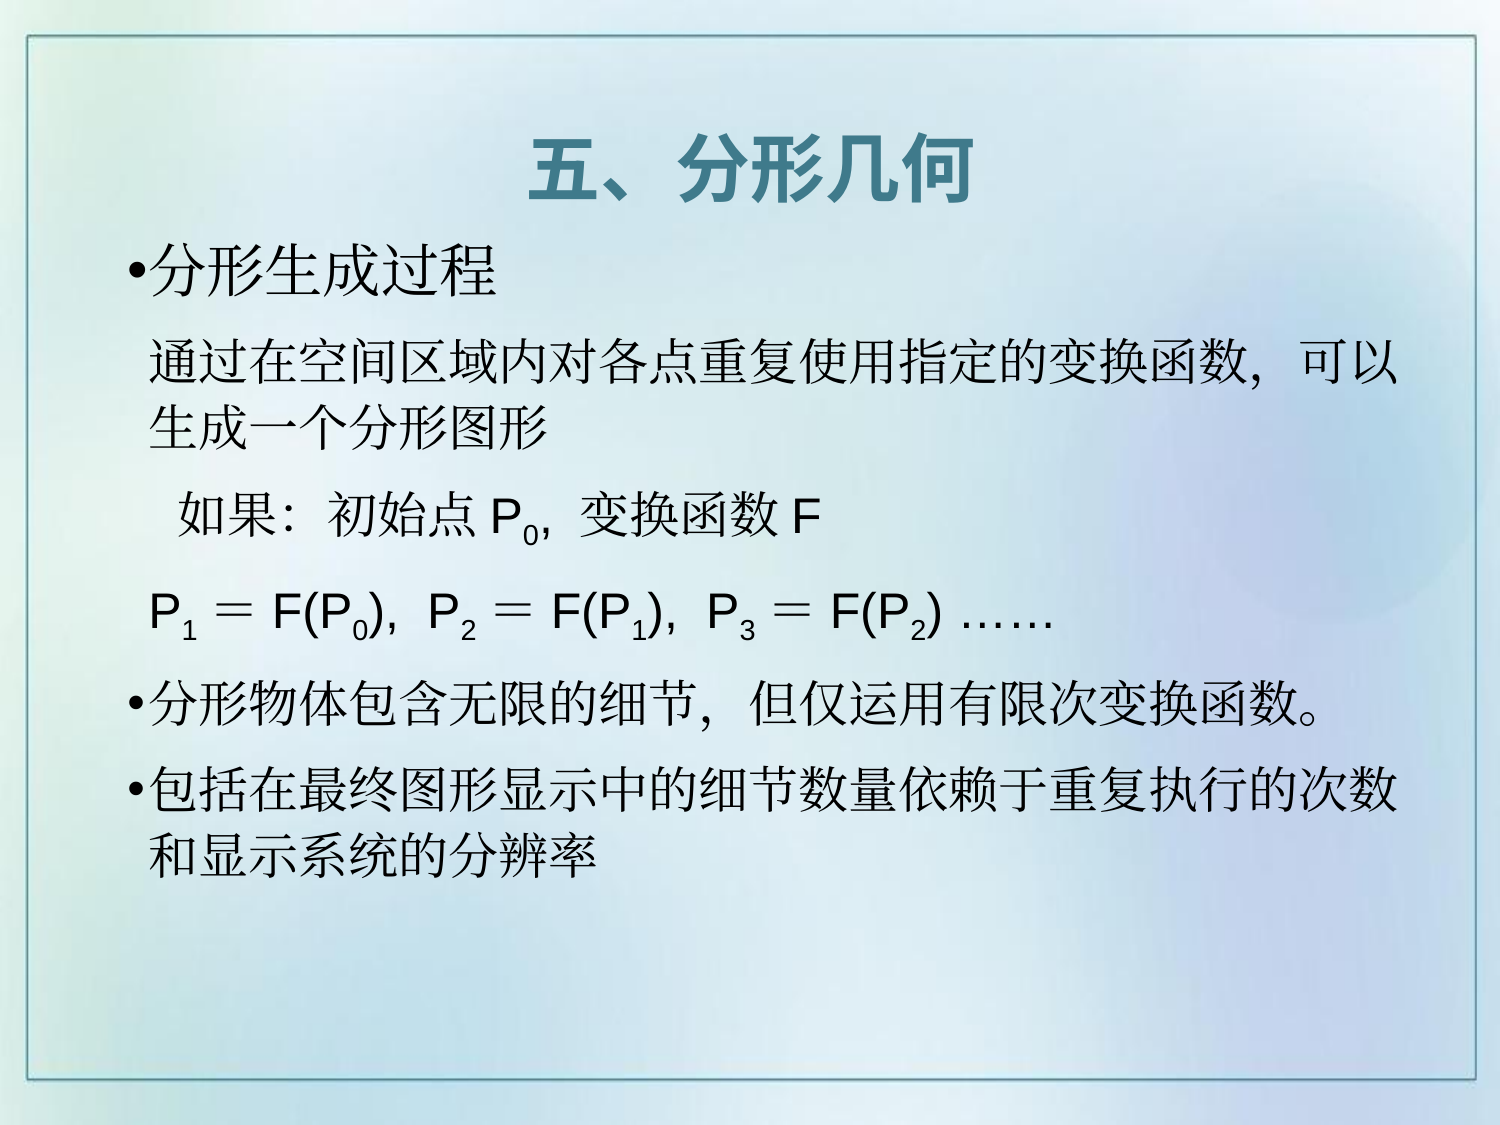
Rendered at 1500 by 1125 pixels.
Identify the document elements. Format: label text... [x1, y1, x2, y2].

text_box 五、分形几何 [251, 114, 1249, 220]
list 分形生成过程 通过在空间区域内对各点重复使用指定的变换函数，可以生成一个分形图形 如果：初始点P0, 变换函数F P1＝F(P0), P2＝F(P1), P3＝F(P2) …… 分形物体包含无限的细节，但仅运用有限次变换函数。 包括在最终图形显示中的细节数量依赖于重复执行的次数和显示系统的分辨率 [112, 220, 1447, 1070]
picture [0, 0, 1500, 1125]
